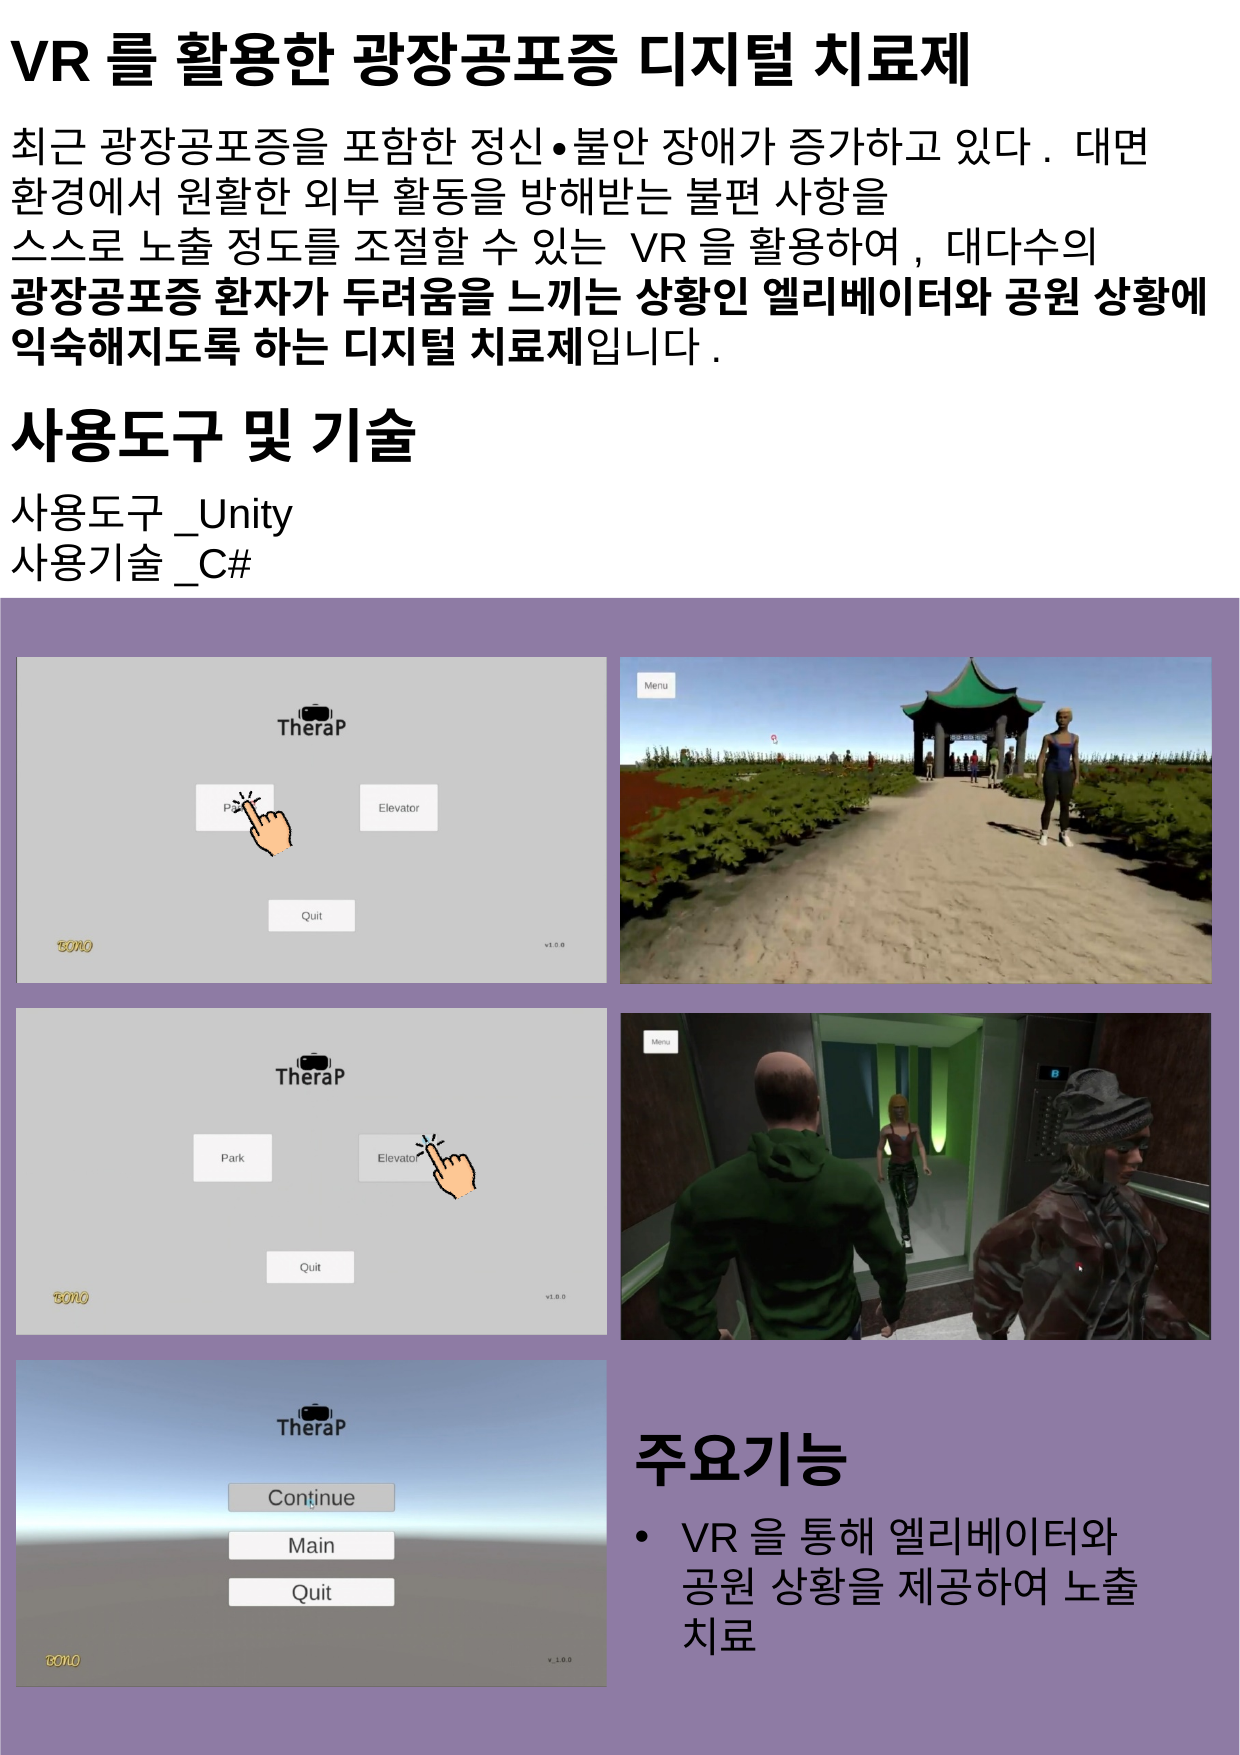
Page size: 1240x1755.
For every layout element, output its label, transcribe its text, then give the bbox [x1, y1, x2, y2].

text_box VR를 활용한 광장공포증 디지털 치료제 [0, 15, 1078, 101]
text_box 사용도구_Unity 사용기술_C# [0, 479, 1178, 594]
text_box 주요기능 [619, 1415, 1240, 1501]
text_box 사용도구 및 기술 [0, 391, 1013, 477]
text_box 최근 광장공포증을 포함한 정신∙불안 장애가 증가하고 있다. 대면 환경에서 원활한 외부 활동을 방해받는 불편 사항을 스스로 노출 정도를 조절할 수 있는 VR을 활용하여, 대다수의 광장공포증 환자가 두려움을 느끼는 상황인 엘리베이터와 공원 상황에 익숙해지도록 하는 디지털 치료제입니다. [0, 113, 1240, 379]
picture [15, 1008, 607, 1335]
picture [620, 1013, 1212, 1340]
picture [620, 656, 1212, 984]
text_box VR을 통해 엘리베이터와 공원 상황을 제공하여 노출 치료 [619, 1503, 1178, 1669]
picture [15, 1360, 607, 1687]
text_box [0, 596, 1240, 1755]
picture [15, 656, 607, 983]
